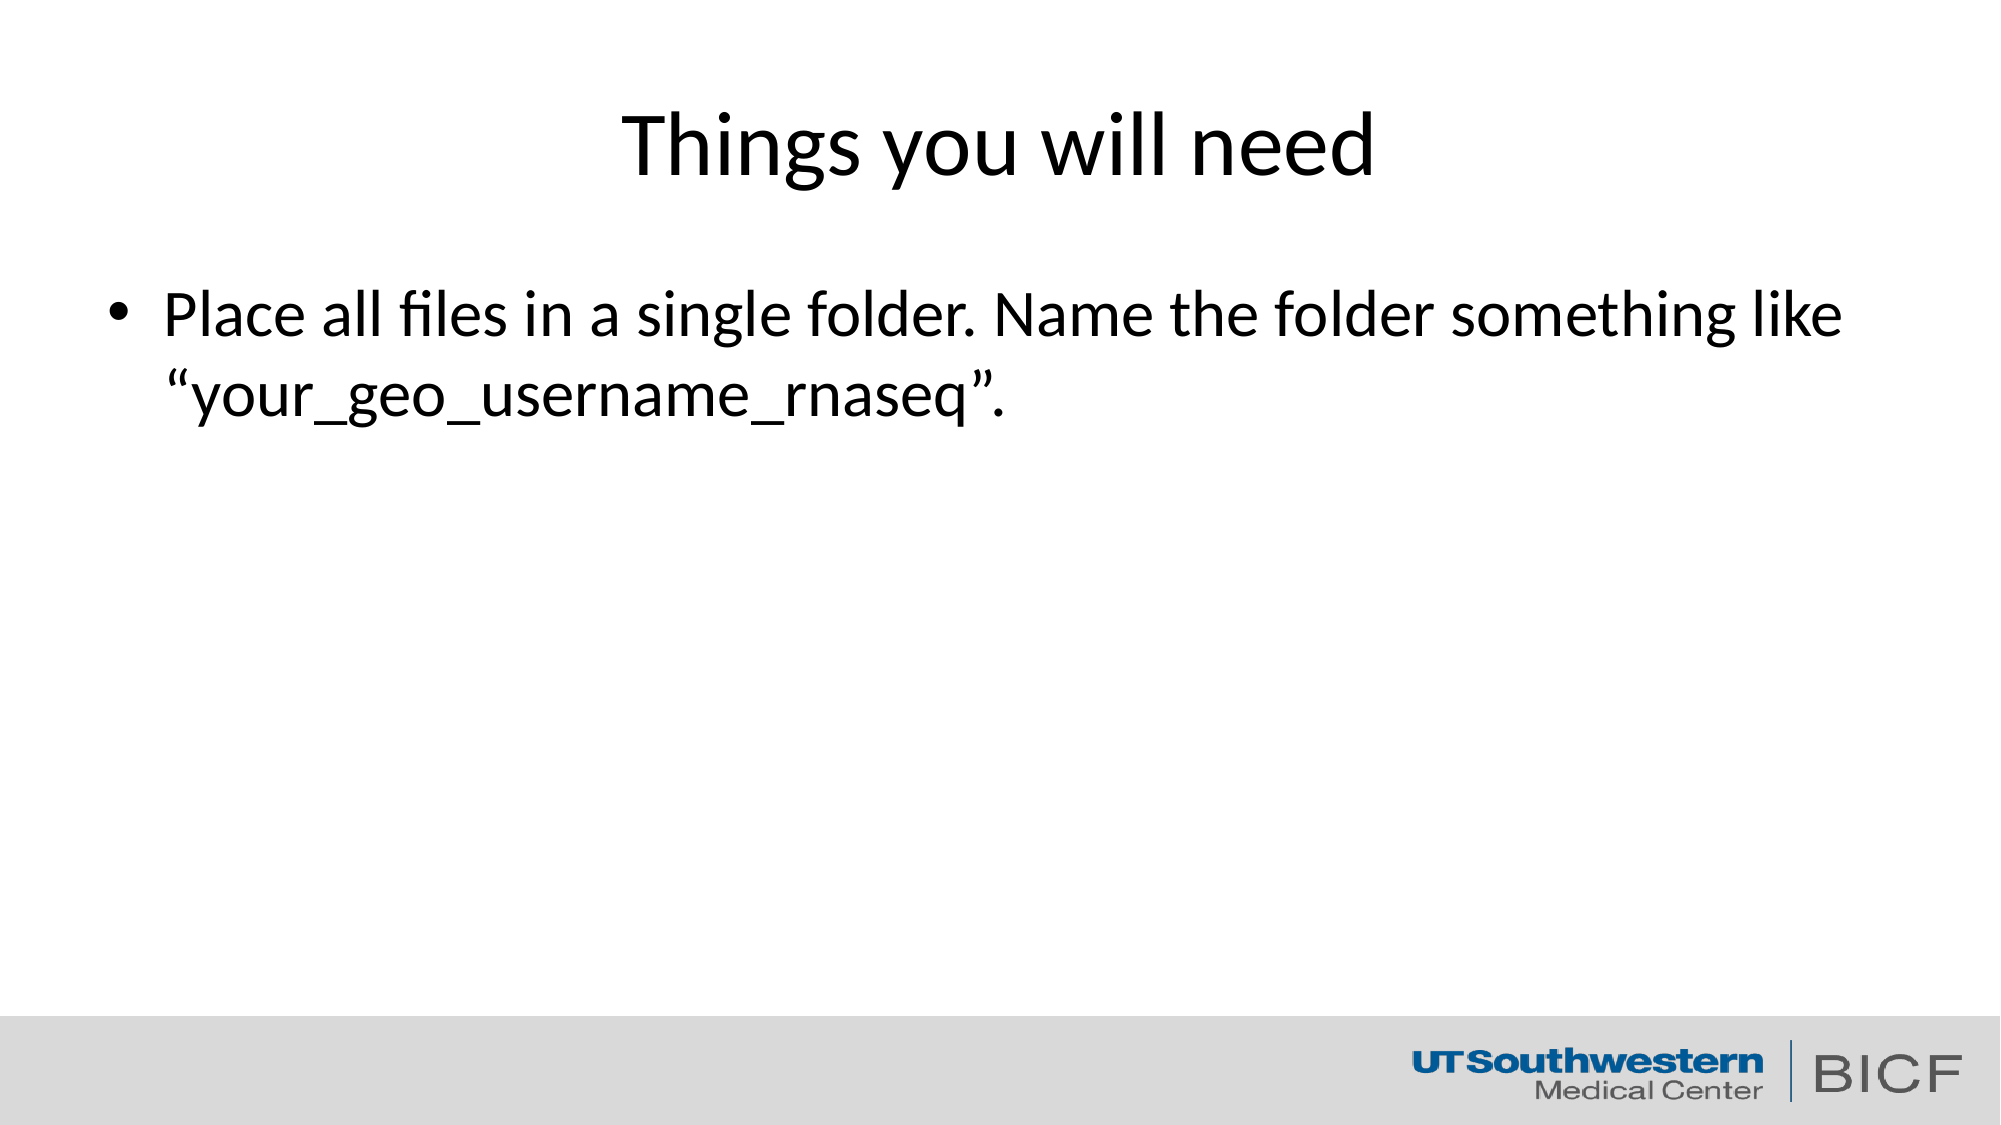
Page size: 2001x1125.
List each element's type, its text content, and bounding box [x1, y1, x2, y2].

title Things you will need [99, 44, 1901, 234]
list Place all files in a single folder. Name the folder something like “your_geo_username_rnaseq”. [99, 261, 1901, 1006]
picture [0, 1016, 2000, 1125]
